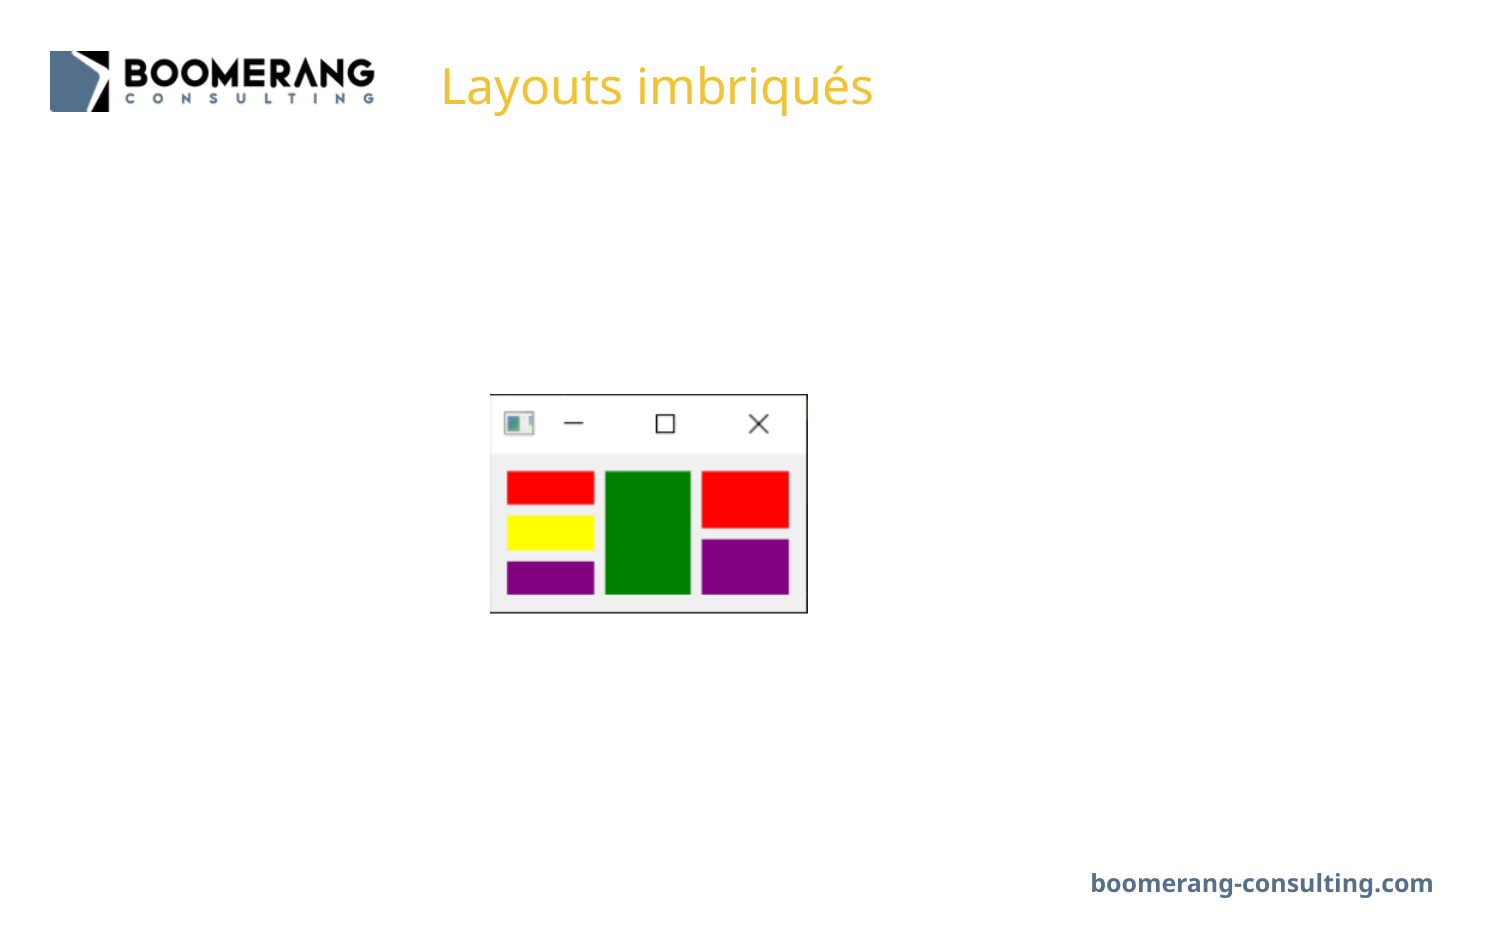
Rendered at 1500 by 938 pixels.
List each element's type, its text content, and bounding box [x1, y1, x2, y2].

picture [50, 51, 389, 112]
picture [489, 394, 808, 617]
title Layouts imbriqués [425, 45, 1451, 124]
